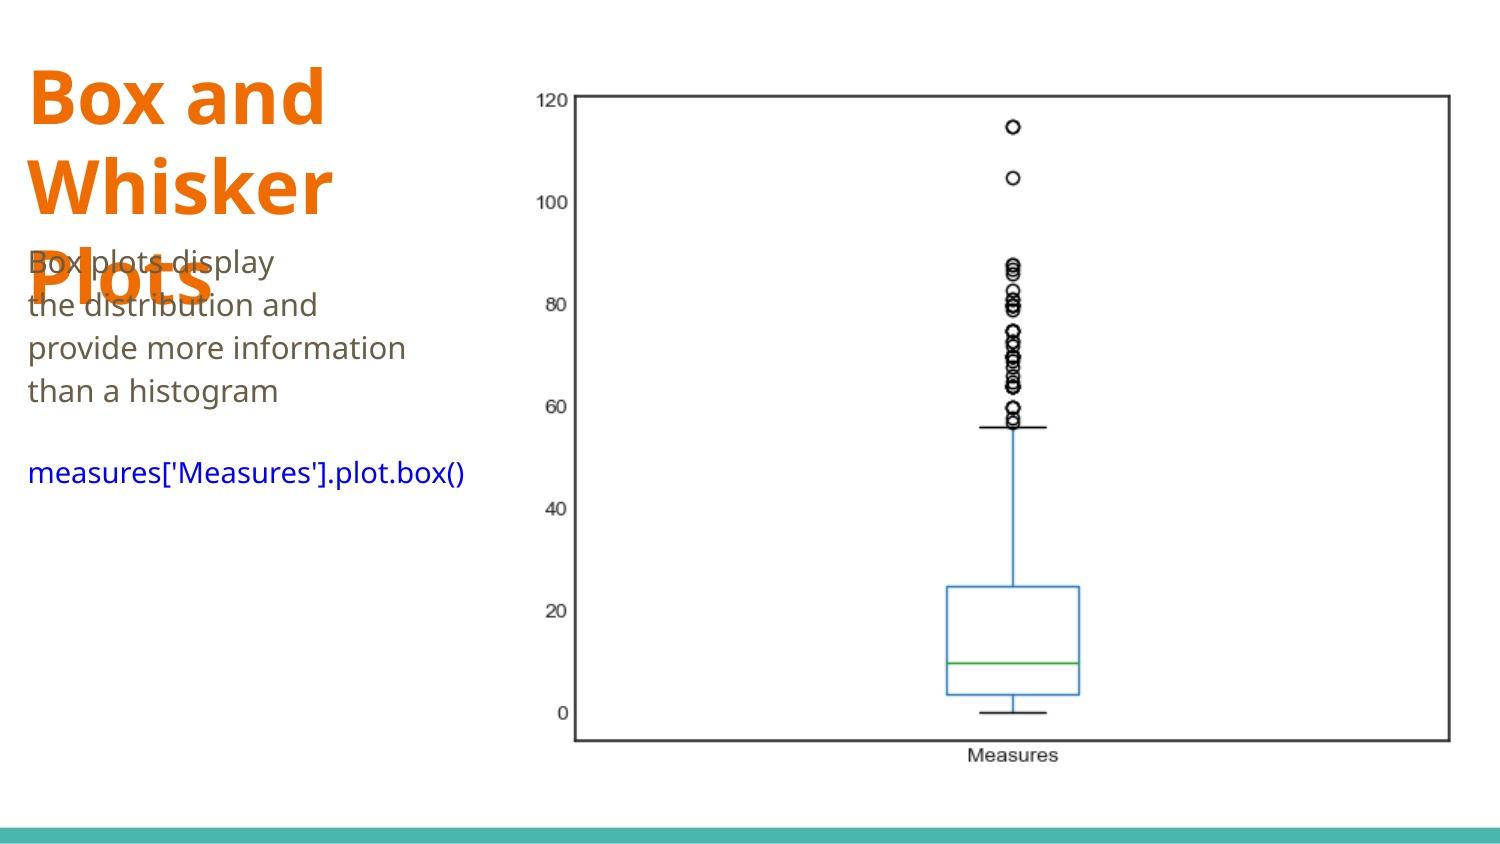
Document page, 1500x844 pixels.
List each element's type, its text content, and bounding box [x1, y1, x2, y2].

picture [511, 71, 1472, 790]
list Box plots display the distribution and provide more information than a histogram measures['Measures'].plot.box() [12, 221, 506, 776]
title Box and Whisker Plots [12, 34, 588, 197]
